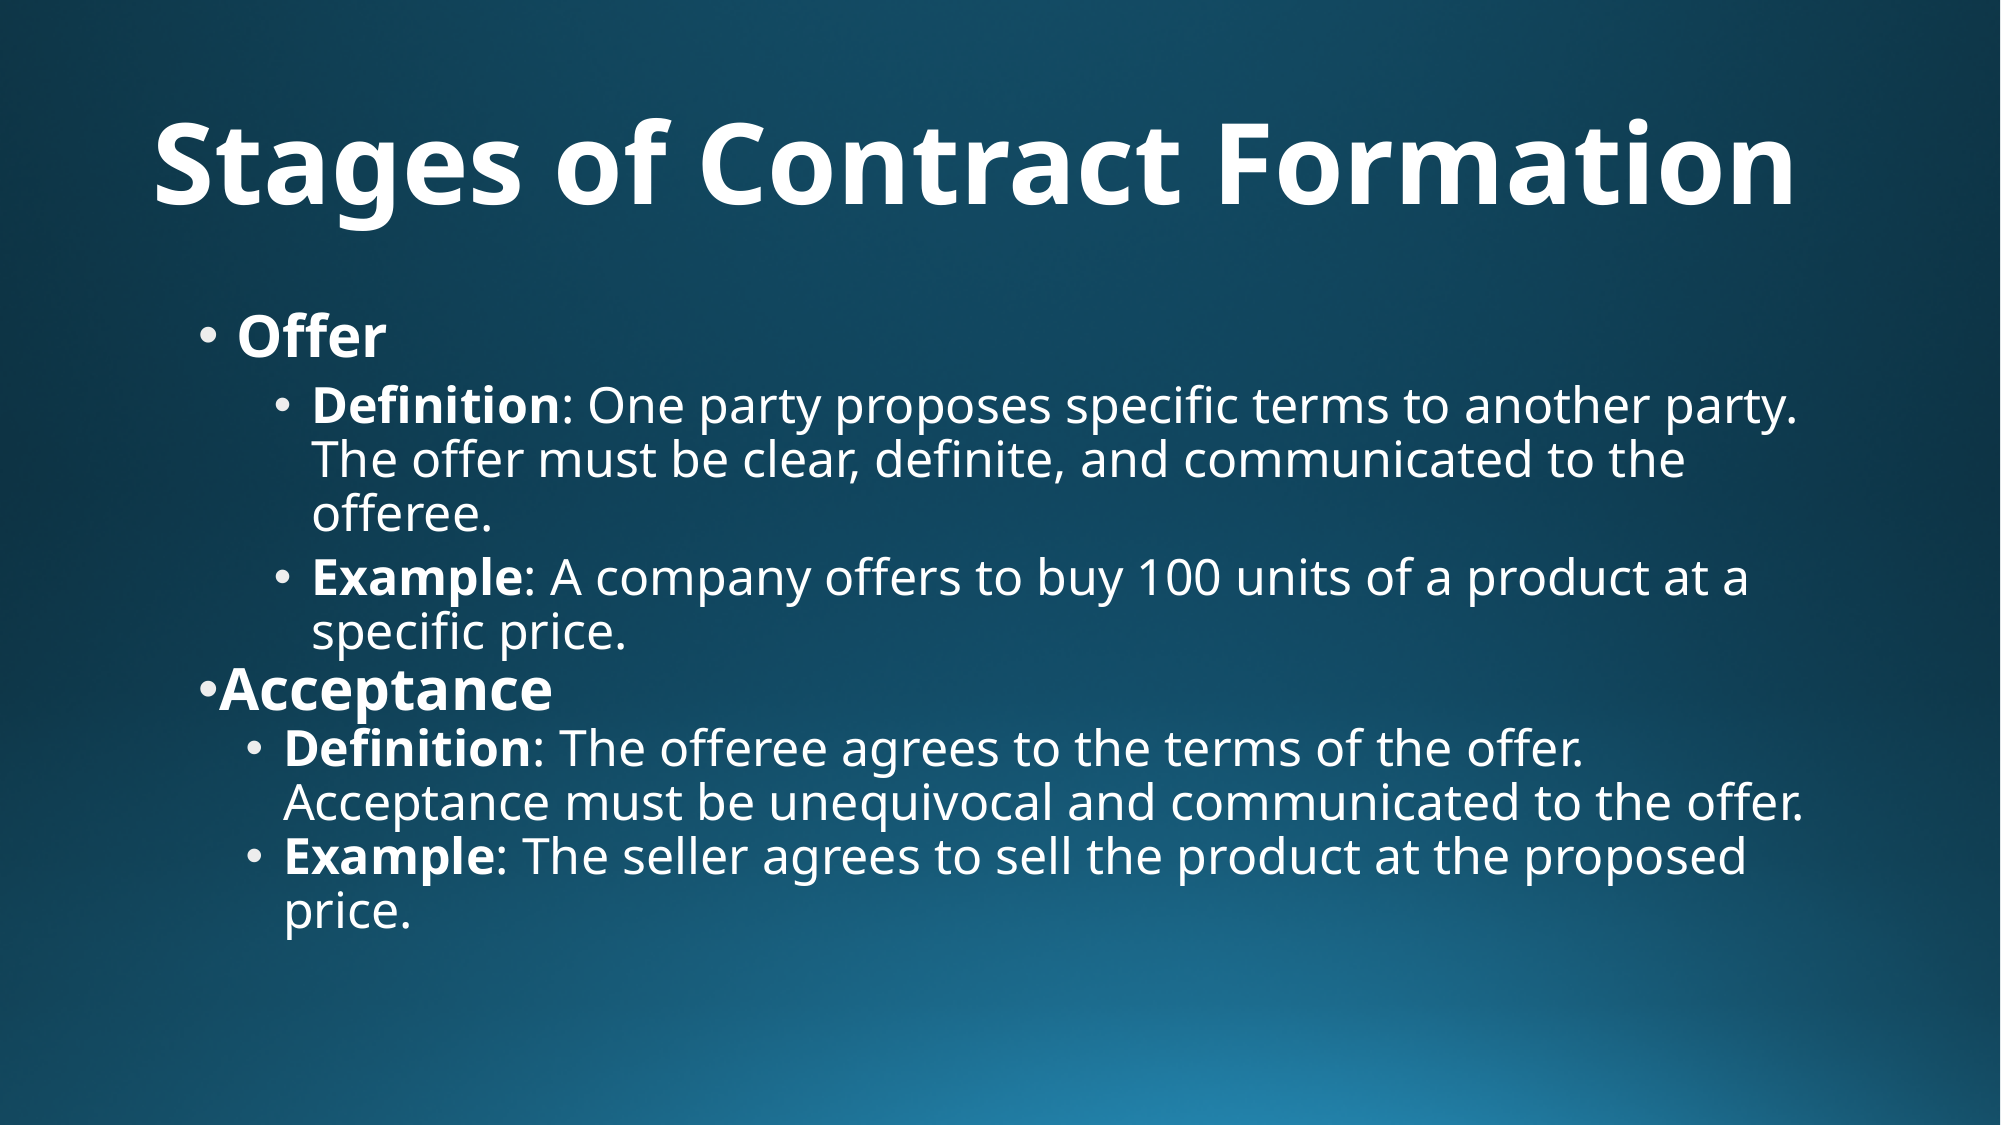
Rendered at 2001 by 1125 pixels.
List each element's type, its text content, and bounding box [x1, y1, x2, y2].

picture [0, 0, 2001, 1125]
list Offer Definition: One party proposes specific terms to another party. The offer must be clear, definite, and communicated to the offeree. Example: A company offers to buy 100 units of a product at a specific price. Acceptance Definition: The offeree agrees to the terms of the offer. Acceptance must be unequivocal and communicated to the offer. Example: The seller agrees to sell the product at the proposed price. [183, 299, 1863, 1014]
title Stages of Contract Formation [137, 59, 1863, 278]
